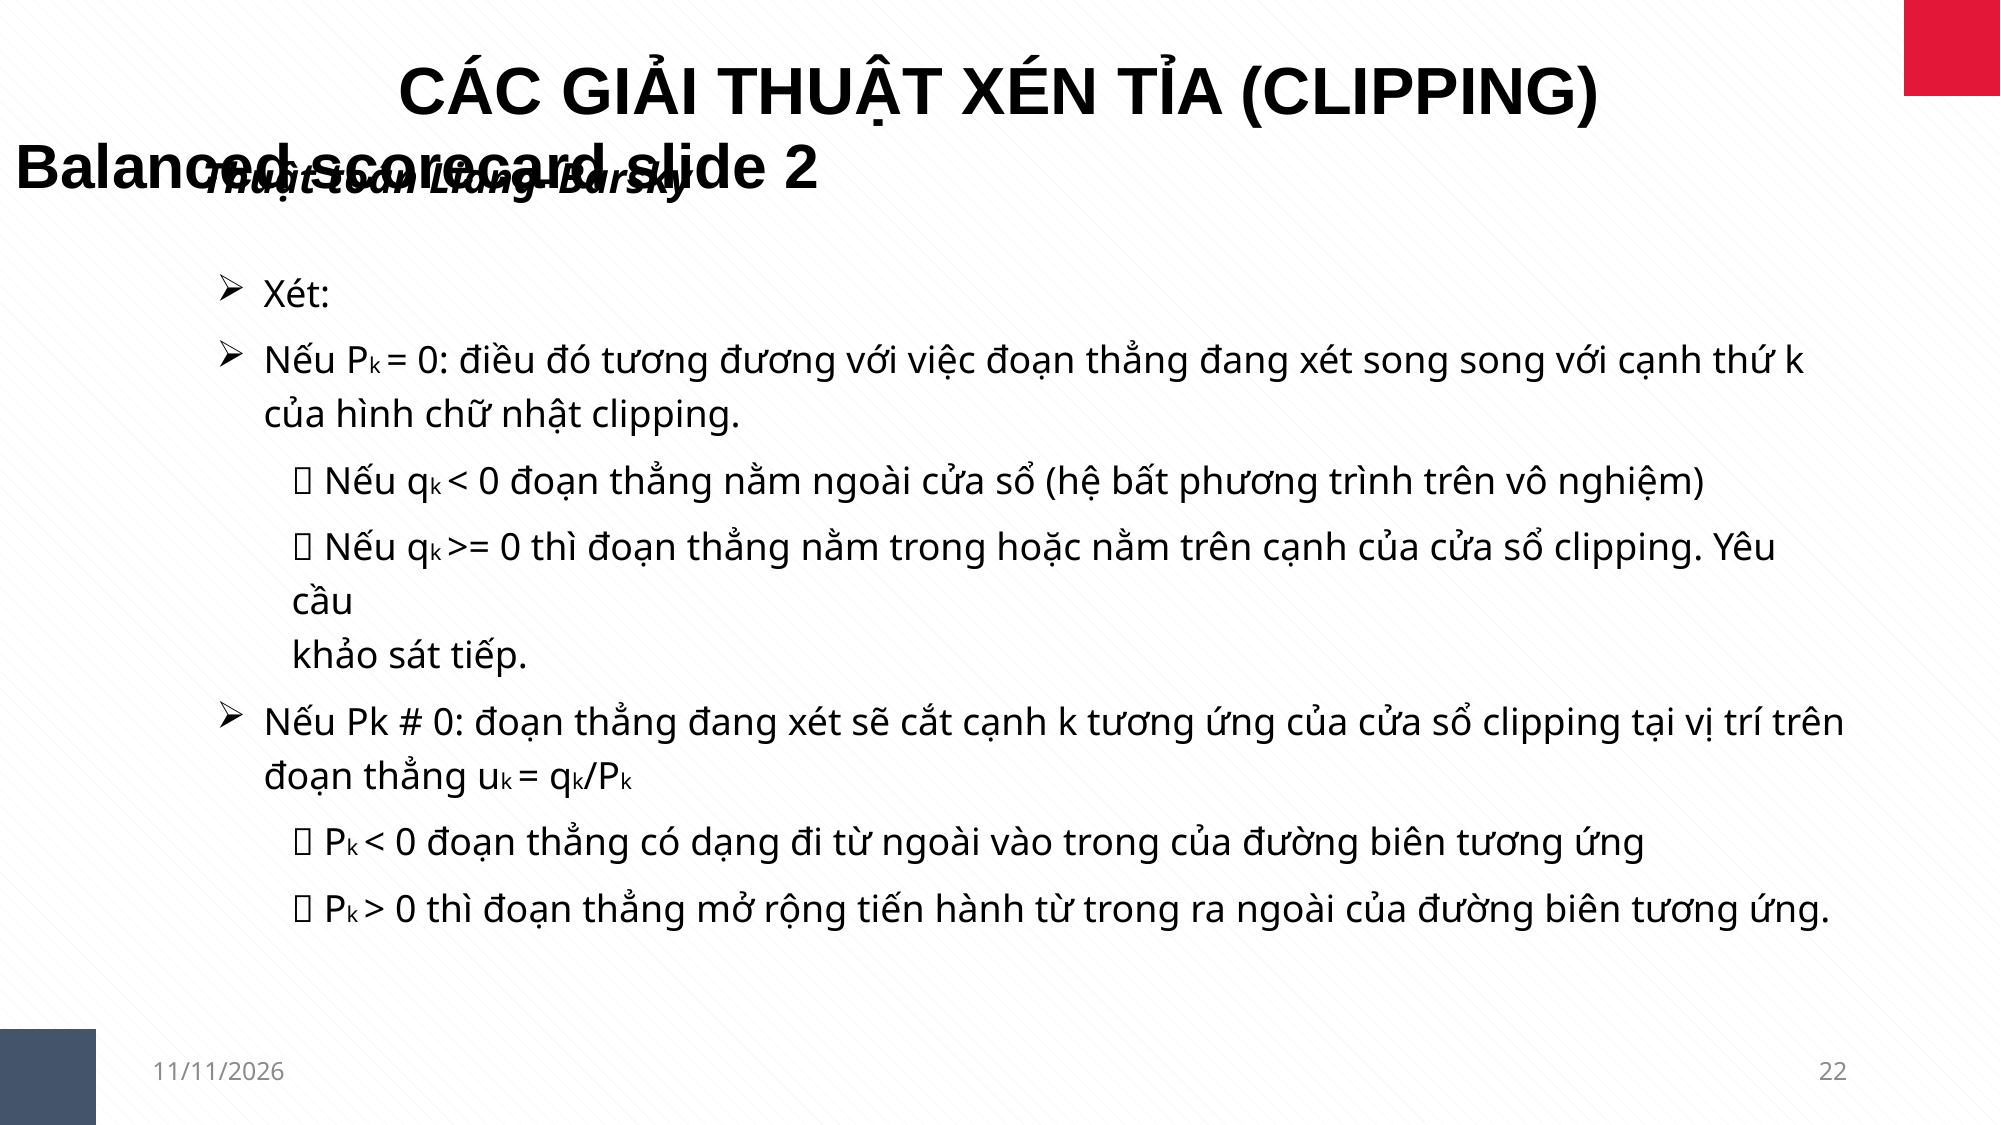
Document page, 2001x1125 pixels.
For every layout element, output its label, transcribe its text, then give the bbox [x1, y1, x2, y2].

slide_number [137, 1042, 588, 1103]
text_box CÁC GIẢI THUẬT XÉN TỈA (CLIPPING) [240, 48, 1760, 129]
text_box Xét: Nếu Pk = 0: điều đó tương đương với việc đoạn thẳng đang xét song song với cạnh thứ k của hình chữ nhật clipping.  Nếu qk < 0 đoạn thẳng nằm ngoài cửa sổ (hệ bất phương trình trên vô nghiệm)  Nếu qk >= 0 thì đoạn thẳng nằm trong hoặc nằm trên cạnh của cửa sổ clipping. Yêu cầu khảo sát tiếp. Nếu Pk # 0: đoạn thẳng đang xét sẽ cắt cạnh k tương ứng của cửa sổ clipping tại vị trí trên đoạn thẳng uk = qk/Pk  Pk < 0 đoạn thẳng có dạng đi từ ngoài vào trong của đường biên tương ứng  Pk > 0 thì đoạn thẳng mở rộng tiến hành từ trong ra ngoài của đường biên tương ứng. [201, 253, 1863, 937]
text_box [1903, 0, 2000, 97]
slide_number 22 [1412, 1042, 1863, 1103]
title Balanced scorecard slide 2 [0, 59, 1725, 278]
text_box Thuật toán Liang–Barsky [201, 151, 1888, 202]
text_box [0, 1028, 97, 1125]
